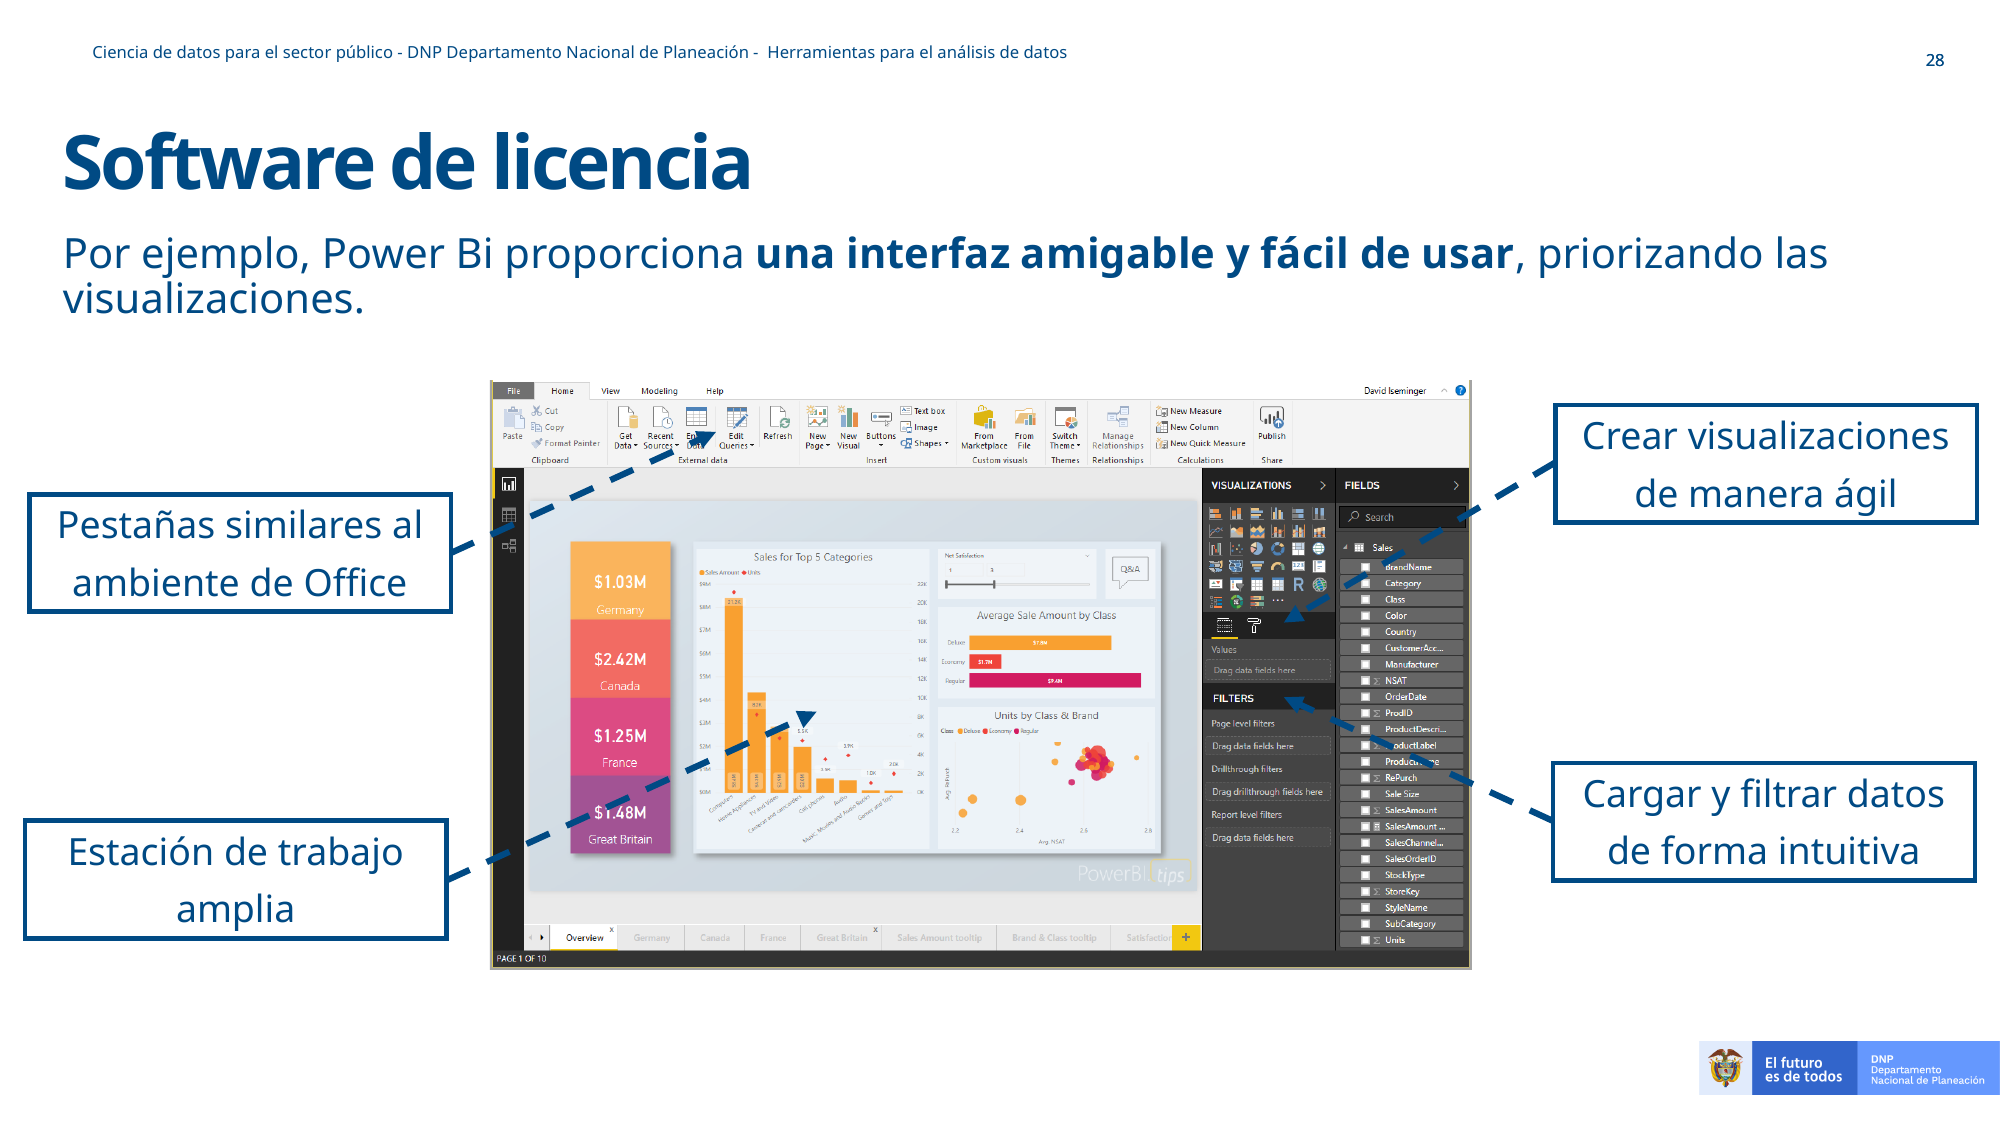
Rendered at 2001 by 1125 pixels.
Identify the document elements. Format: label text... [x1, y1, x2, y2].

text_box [1283, 697, 1553, 821]
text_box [1555, 403, 1978, 523]
title Software de licencia [47, 117, 1953, 210]
picture [489, 380, 1472, 970]
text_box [24, 819, 447, 939]
picture [1699, 1041, 2000, 1095]
list Ciencia de datos para el sector público - DNP Departamento Nacional de Planeación - Herramientas para el análisis de datos [77, 38, 1835, 85]
list Por ejemplo, Power Bi proporciona una interfaz amigable y fácil de usar, priorizando las visualizaciones. [47, 224, 1954, 284]
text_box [1283, 462, 1556, 623]
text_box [450, 431, 716, 553]
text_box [446, 711, 817, 881]
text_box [28, 492, 452, 612]
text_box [1553, 761, 1975, 881]
